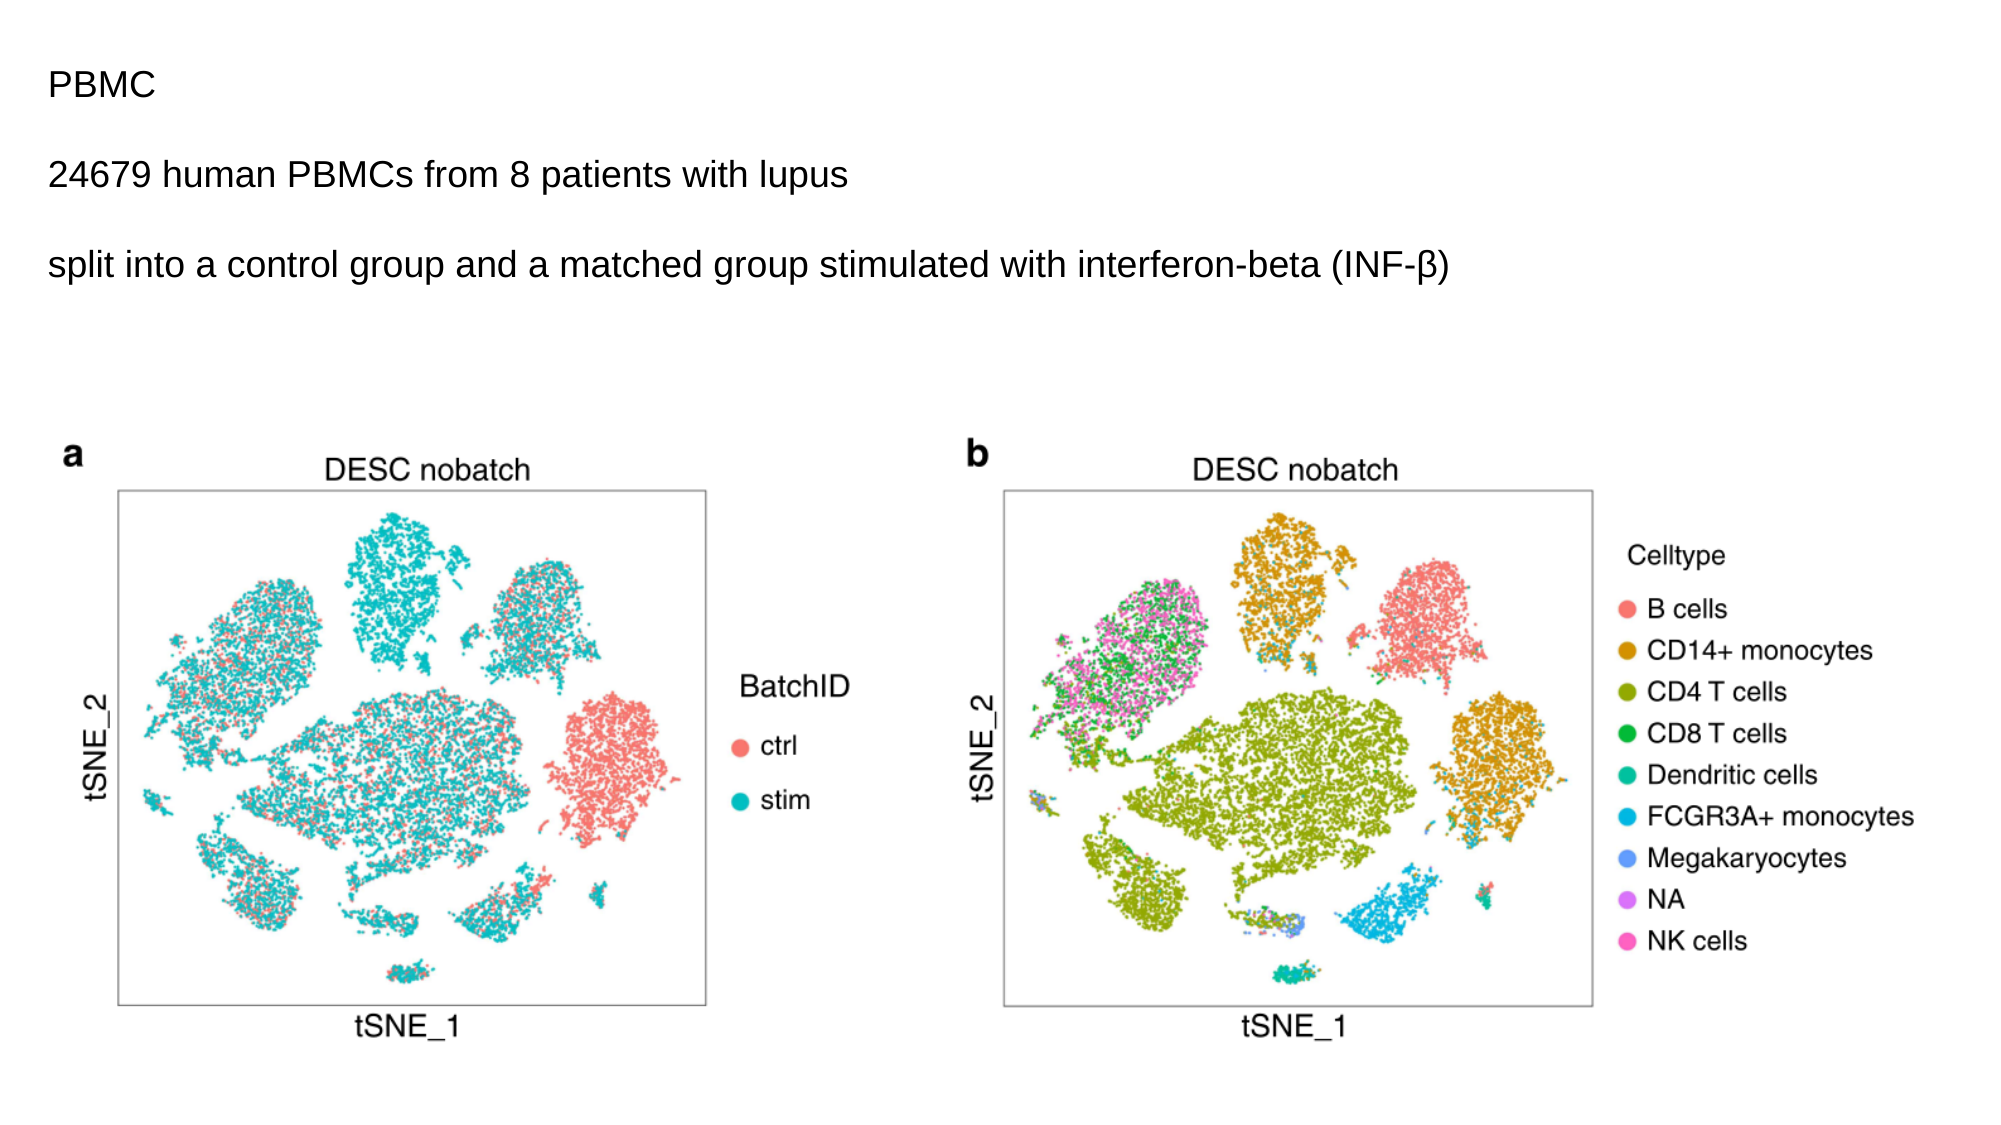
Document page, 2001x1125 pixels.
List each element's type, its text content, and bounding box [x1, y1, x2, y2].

picture [33, 386, 1953, 1058]
text_box PBMC 24679 human PBMCs from 8 patients with lupus split into a control group and a matched group stimulated with interferon-beta (INF-β) [33, 52, 1967, 293]
